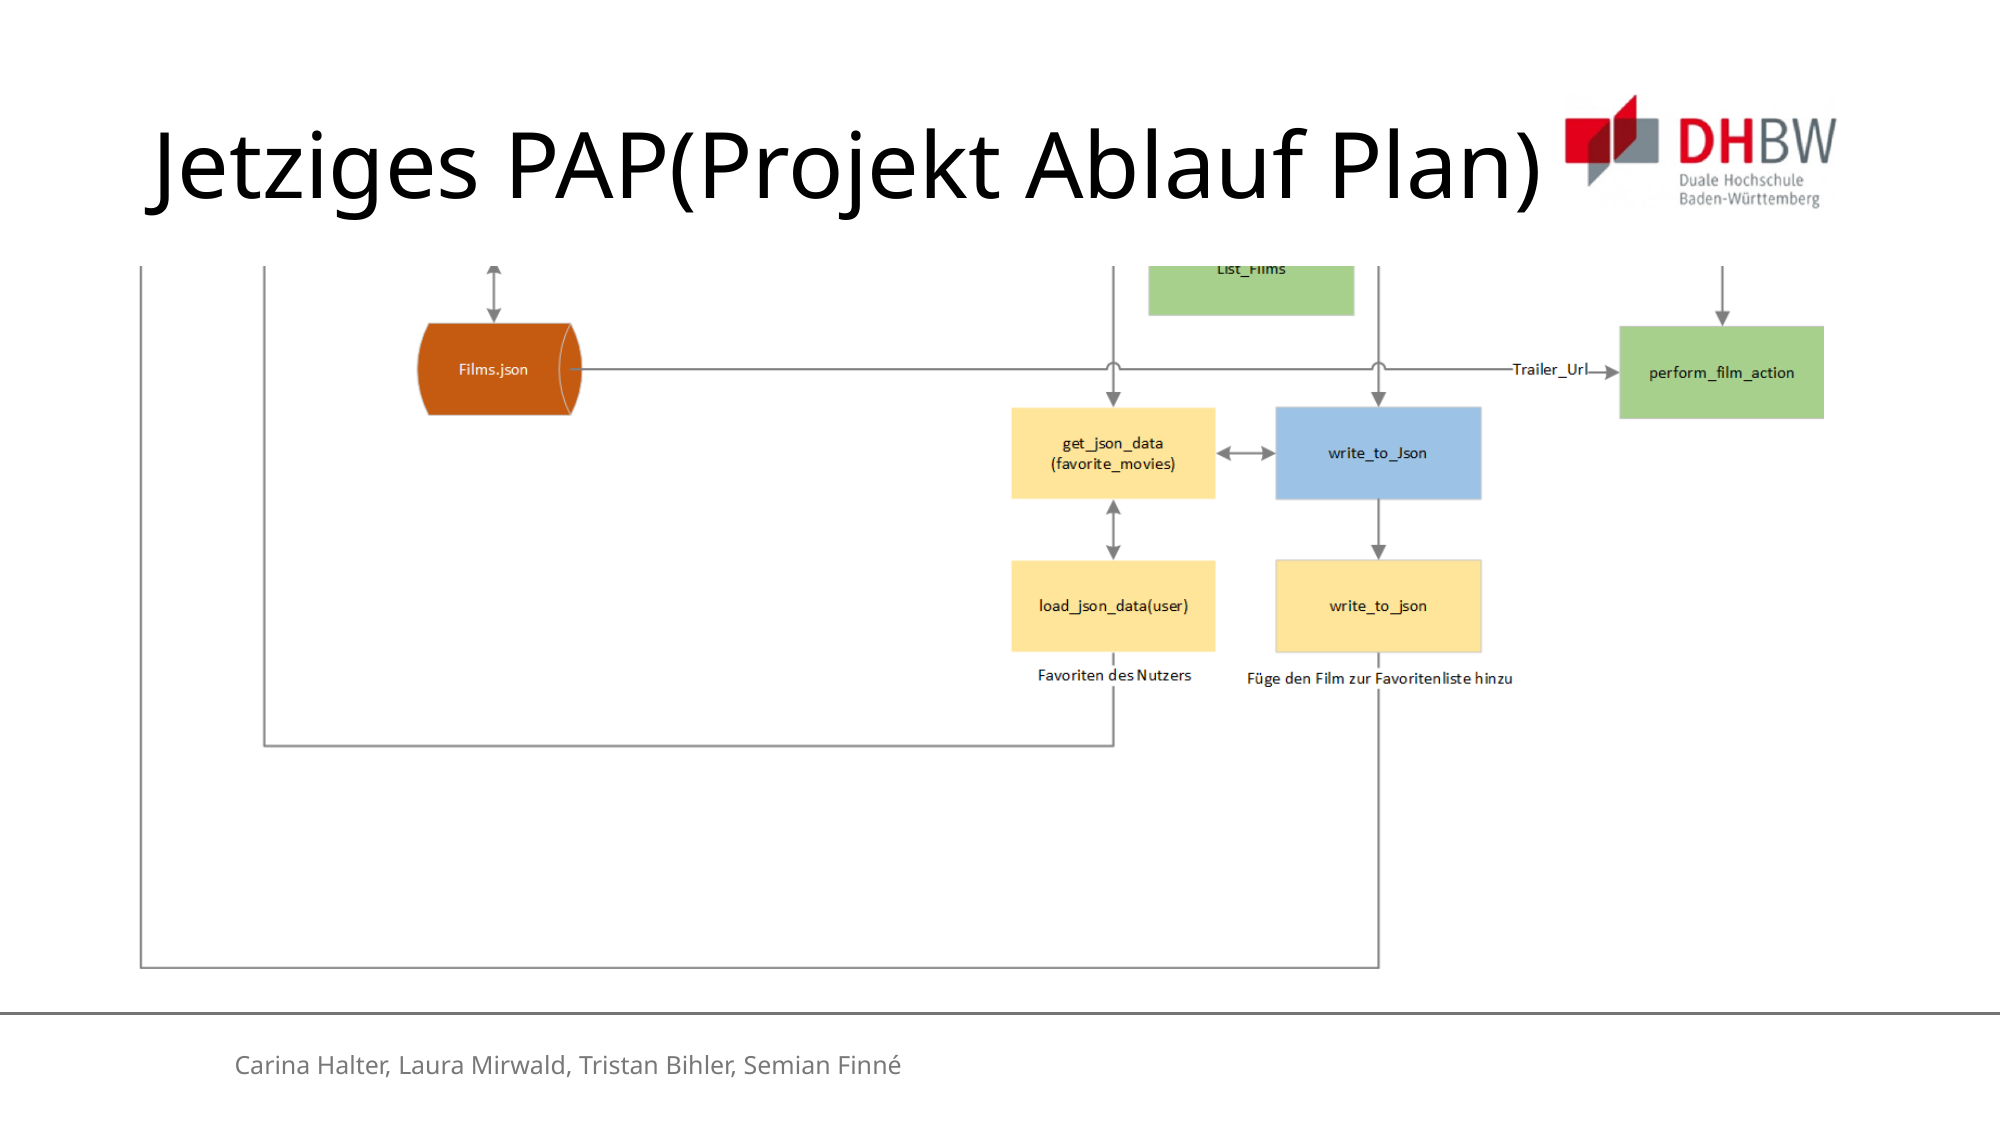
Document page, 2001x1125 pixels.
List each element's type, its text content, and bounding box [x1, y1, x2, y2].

footer Carina Halter, Laura Mirwald, Tristan Bihler, Semian Finné [137, 1036, 1000, 1097]
picture [136, 265, 1825, 969]
title Jetziges PAP(Projekt Ablauf Plan) [137, 59, 1863, 278]
